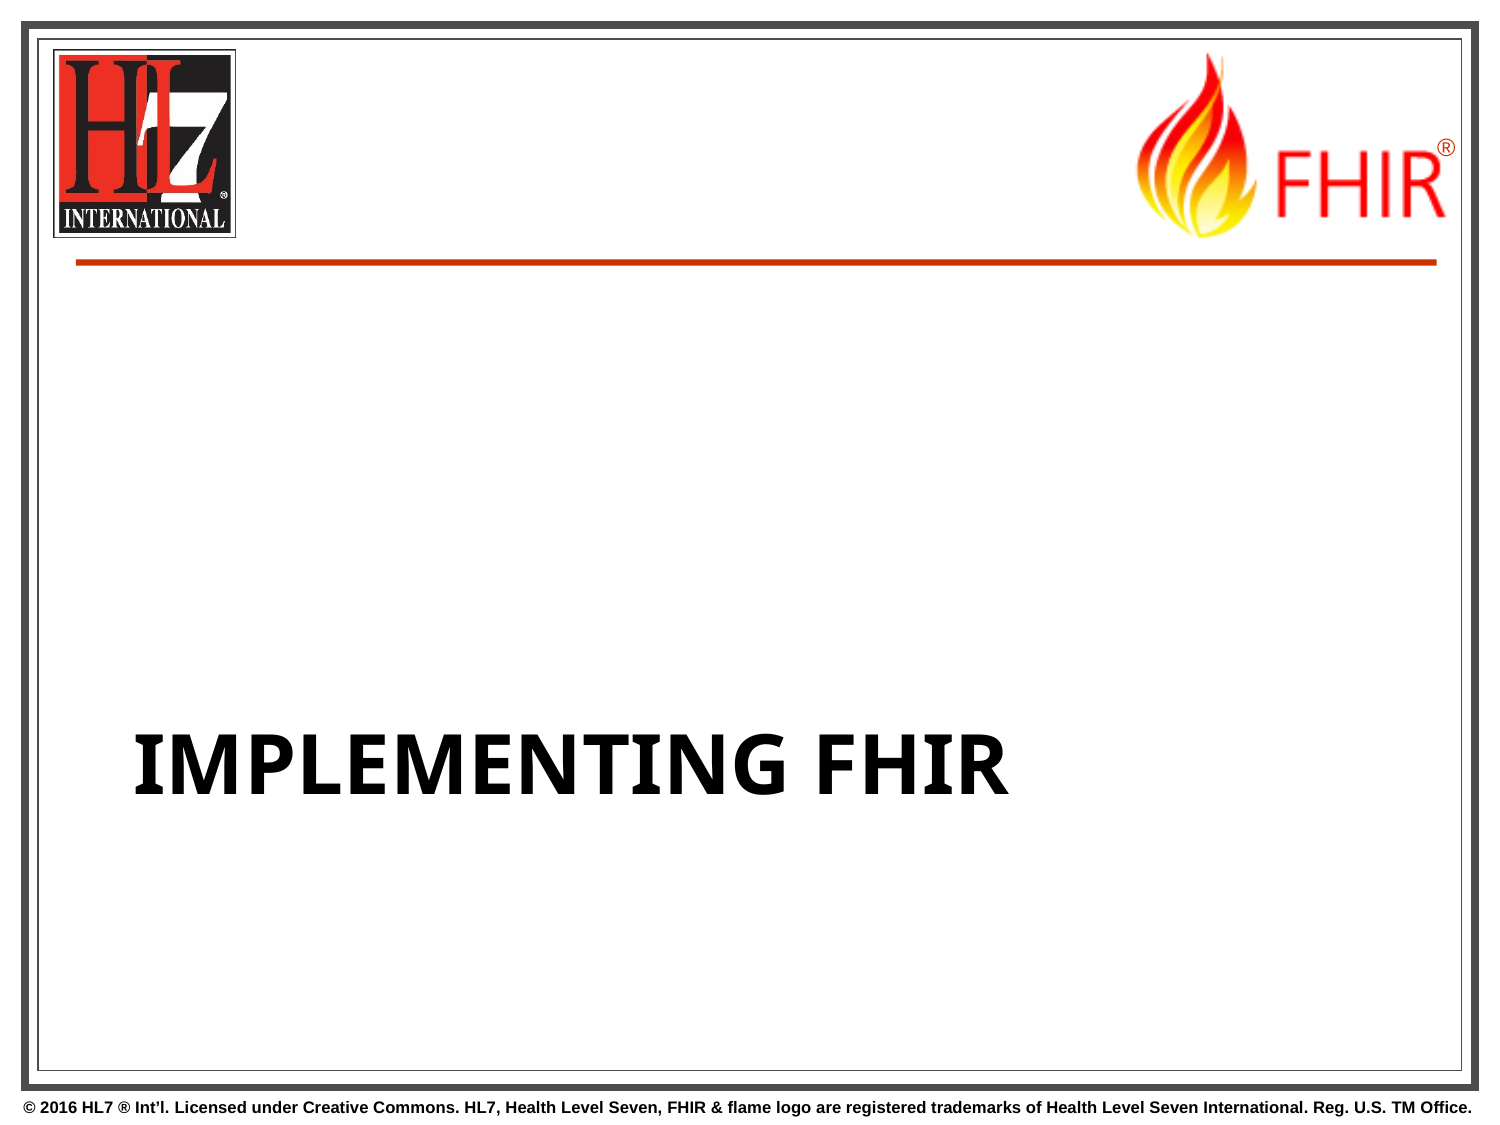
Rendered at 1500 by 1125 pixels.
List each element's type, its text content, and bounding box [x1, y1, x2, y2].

picture [1124, 42, 1458, 249]
picture [53, 49, 236, 238]
title Implementing FHIR [118, 722, 1394, 947]
